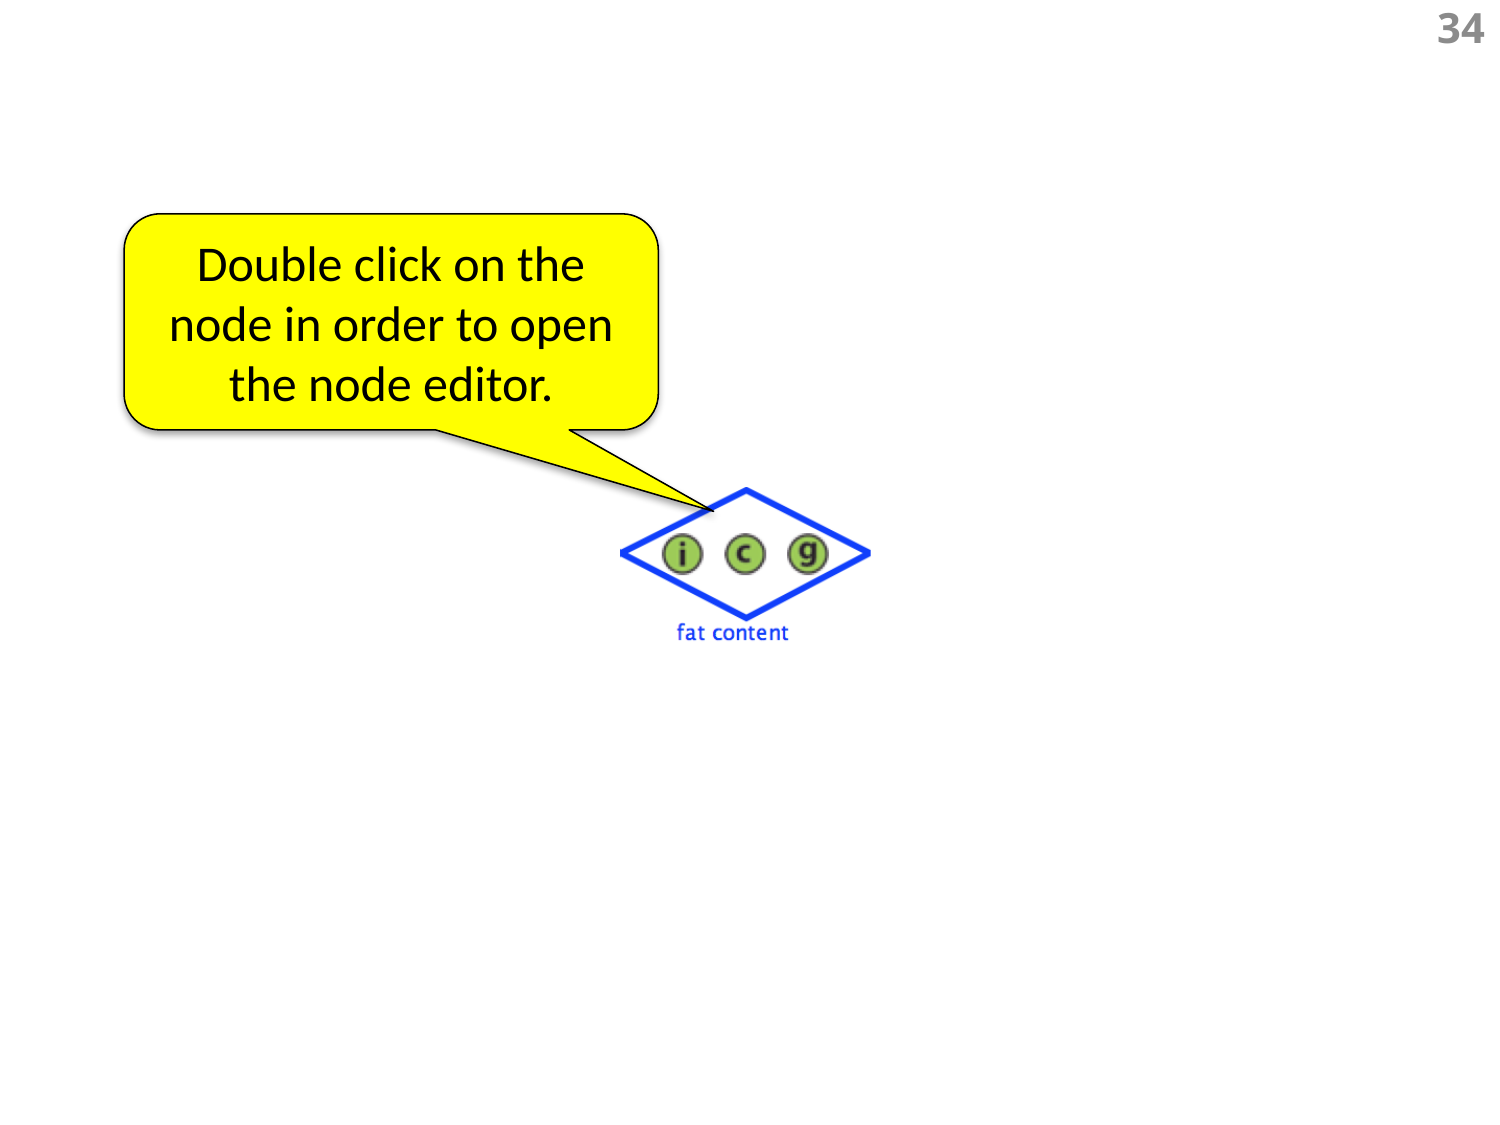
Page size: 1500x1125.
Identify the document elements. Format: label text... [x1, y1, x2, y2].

text_box Double click on the node in order to open the node editor. [123, 213, 660, 470]
picture [572, 443, 926, 680]
slide_number 34 [1149, 0, 1500, 60]
